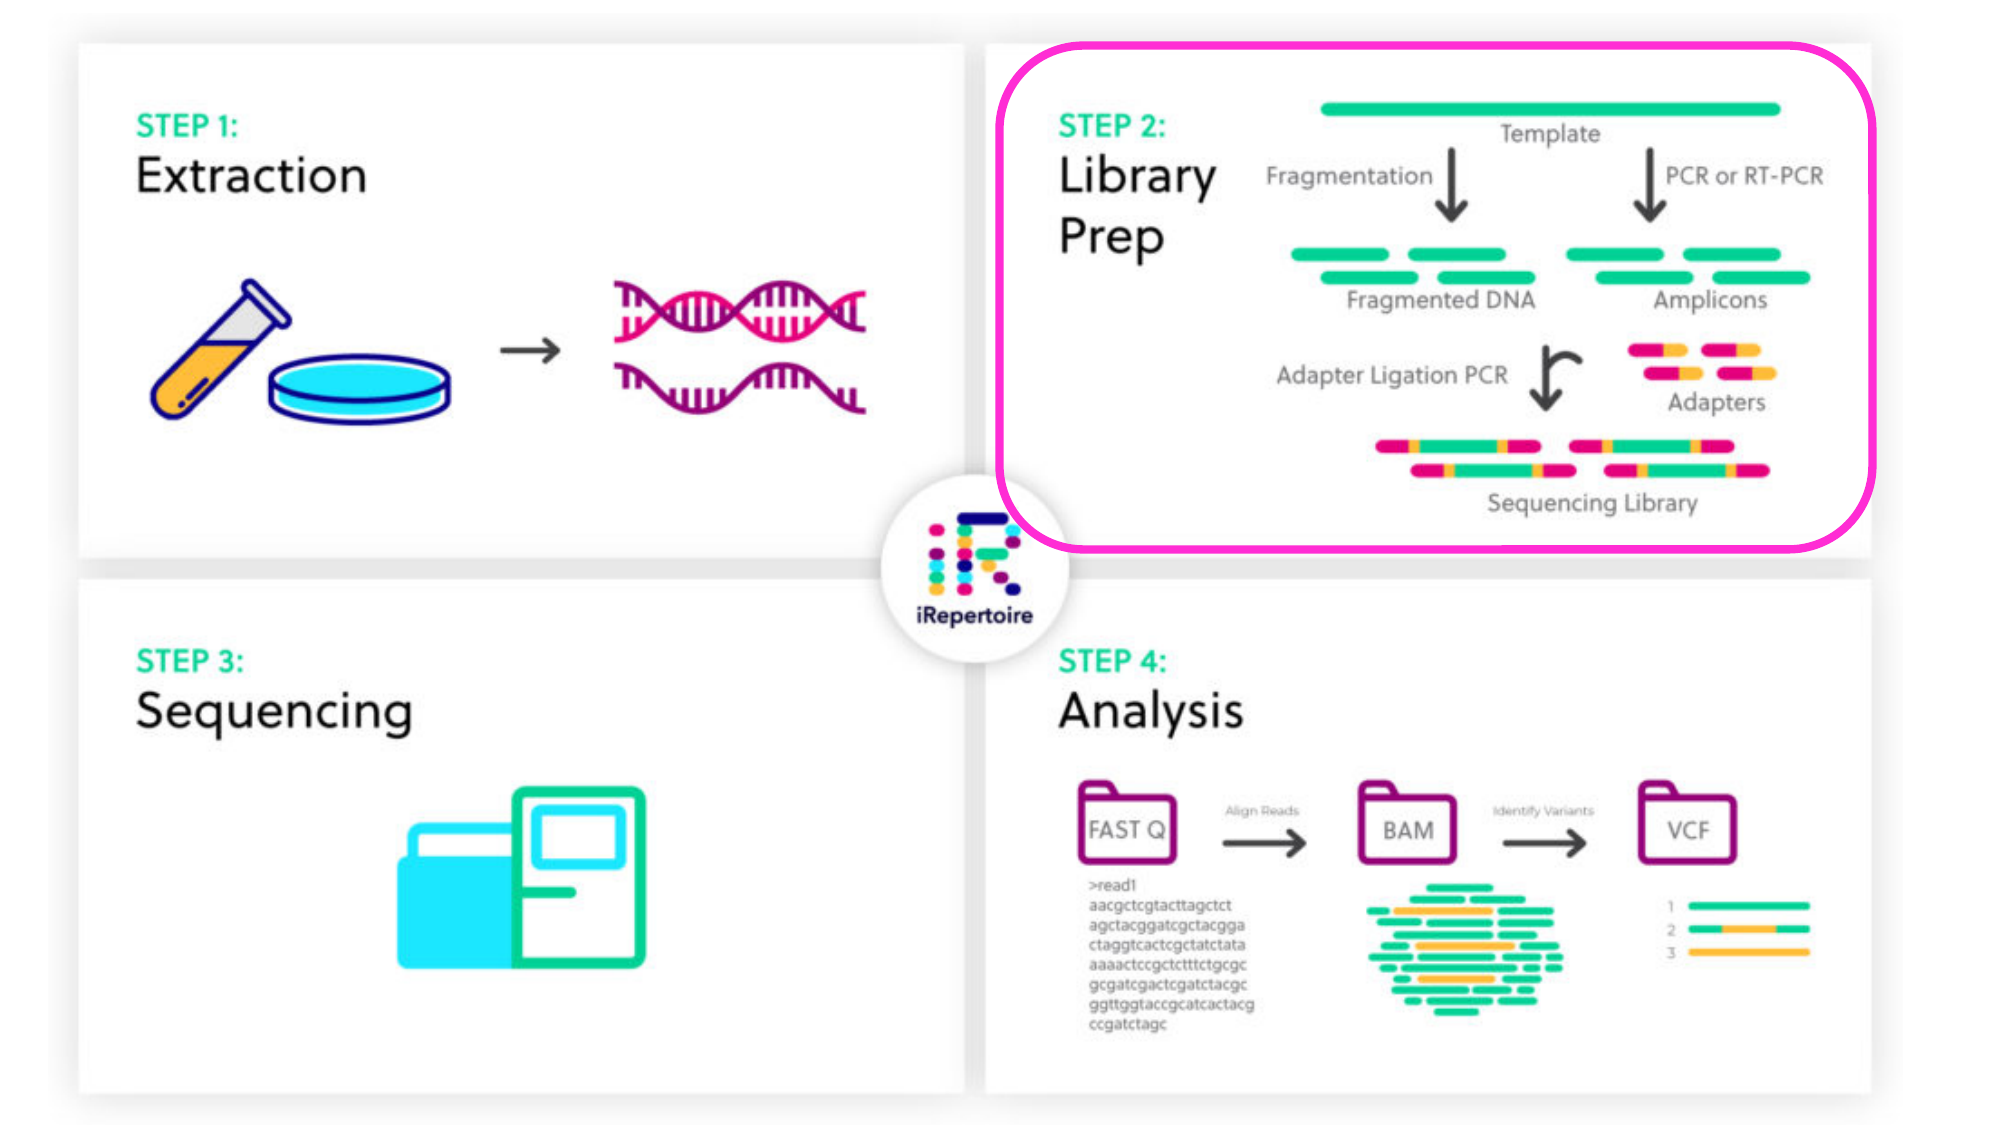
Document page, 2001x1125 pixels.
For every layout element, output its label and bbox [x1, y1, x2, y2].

list [48, 13, 1904, 1125]
